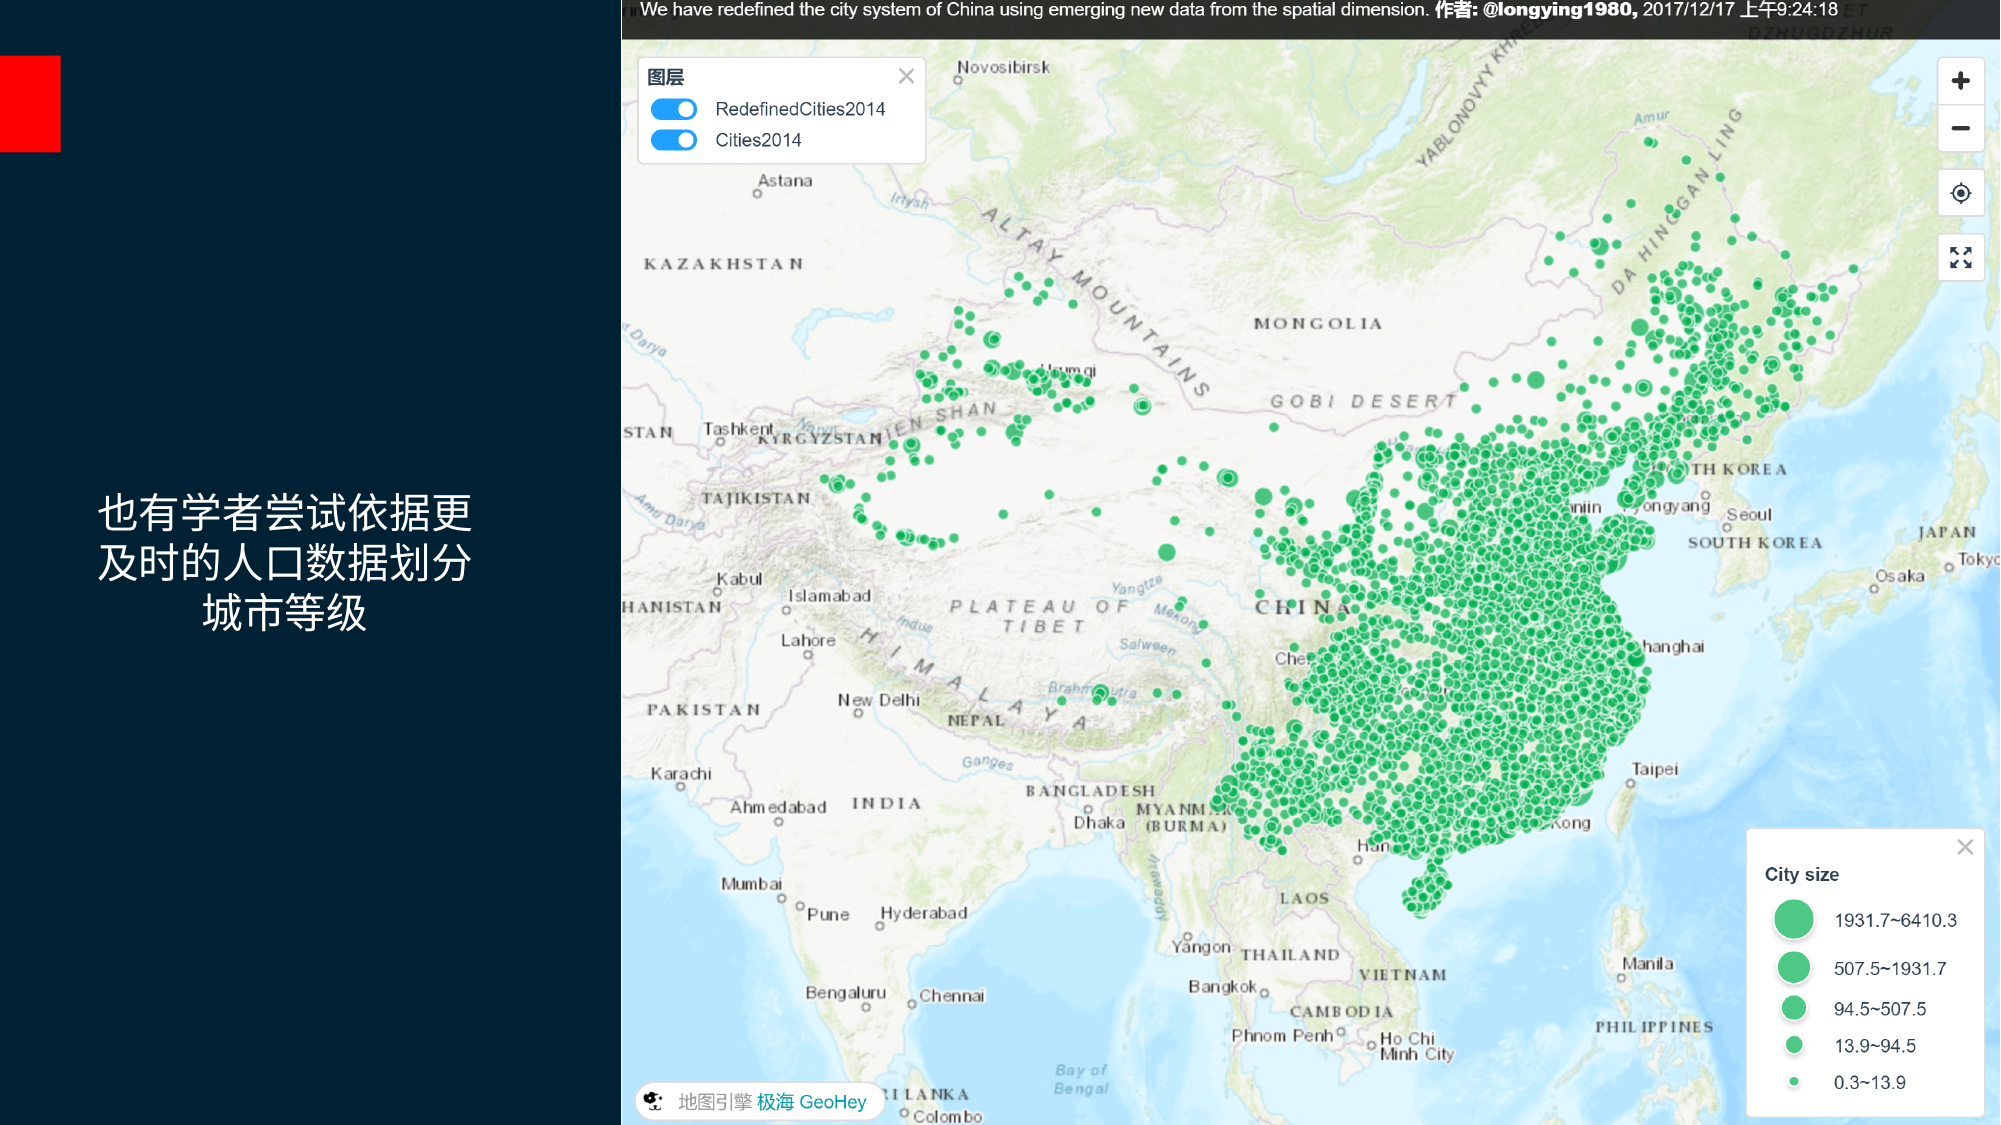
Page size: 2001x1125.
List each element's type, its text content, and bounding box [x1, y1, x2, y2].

text_box 也有学者尝试依据更及时的人口数据划分城市等级 [79, 479, 491, 644]
picture [621, 0, 2000, 1125]
text_box [0, 55, 62, 154]
